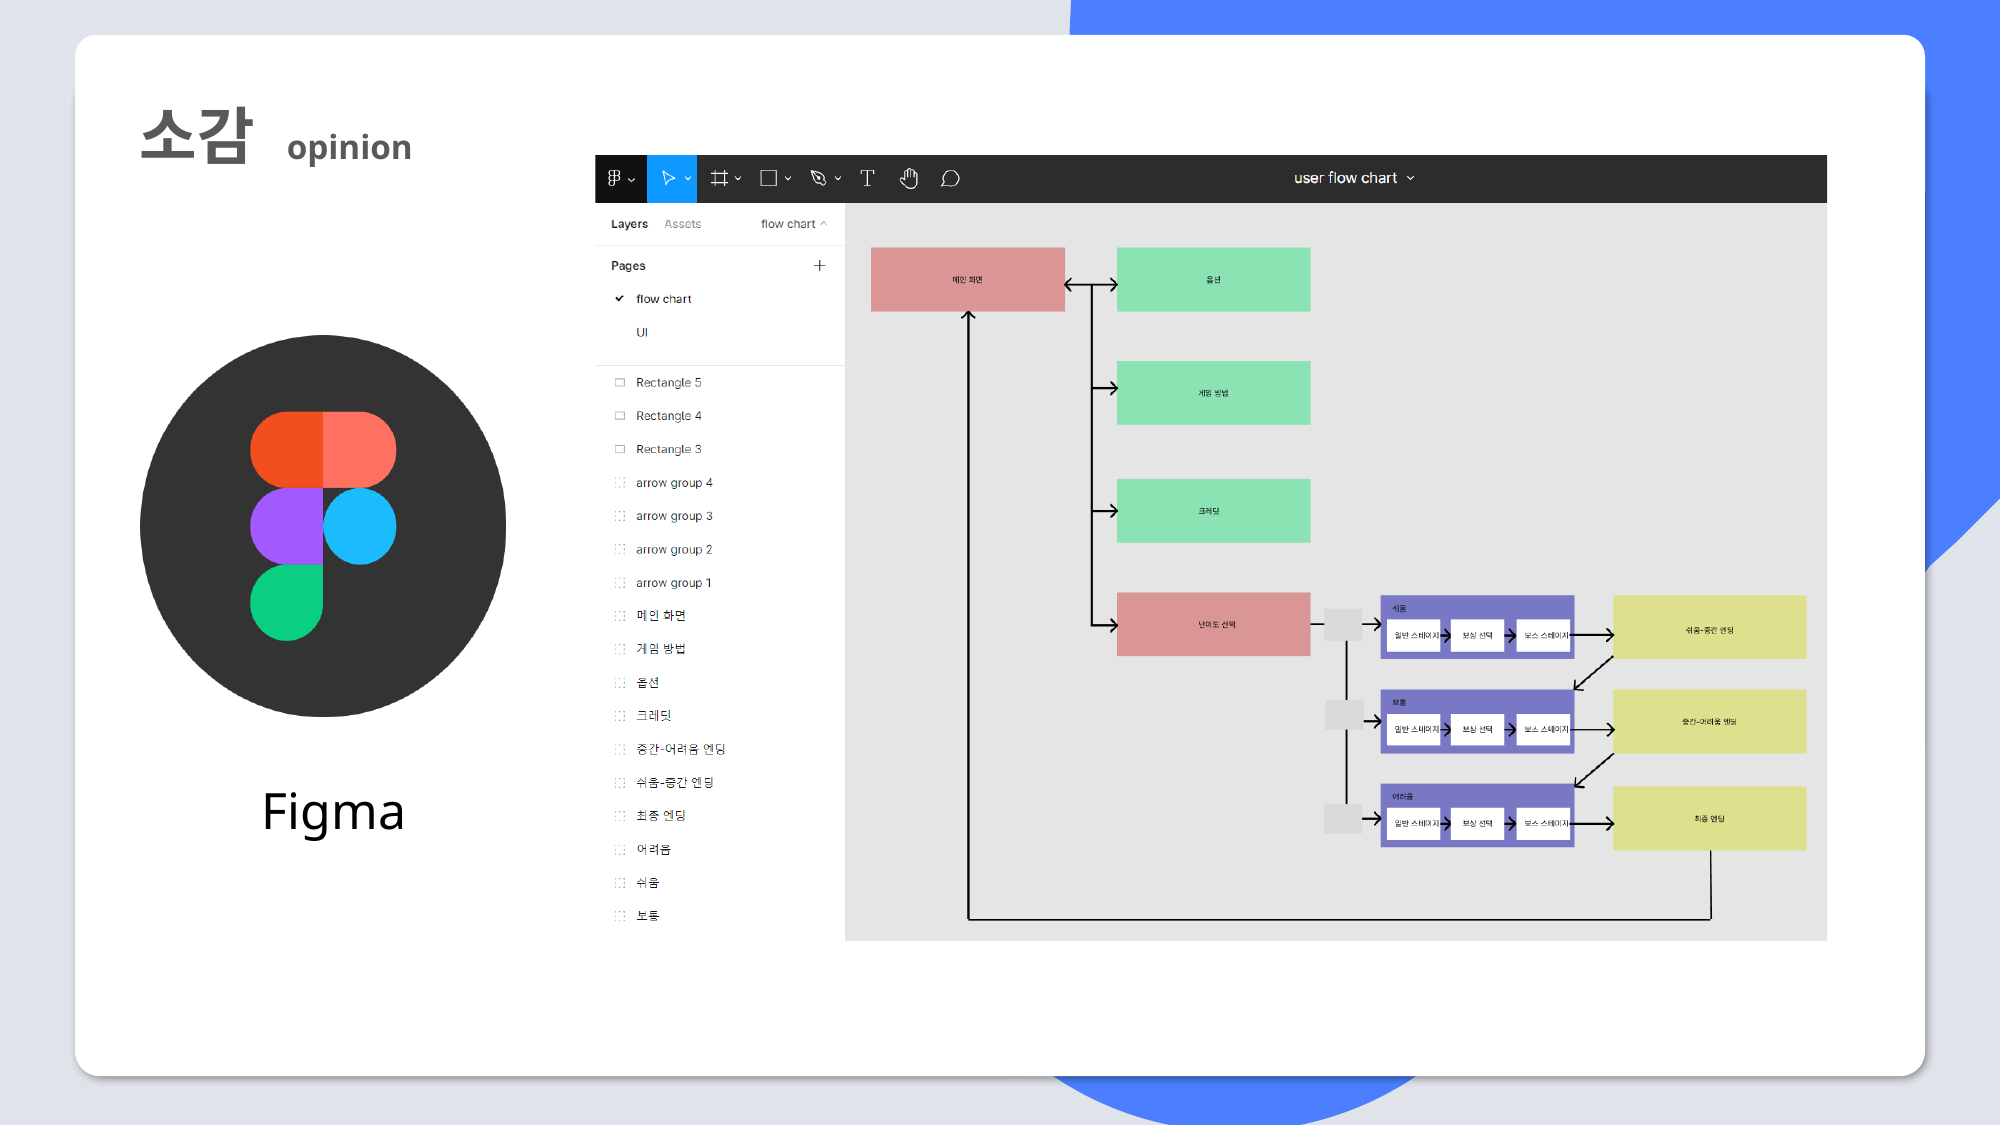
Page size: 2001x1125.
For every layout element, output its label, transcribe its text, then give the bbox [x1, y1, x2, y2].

text_box [1066, 1086, 1403, 1125]
text_box 소감 opinion [73, 33, 1927, 193]
text_box [1068, 0, 2000, 563]
picture [595, 155, 1828, 941]
text_box [73, 193, 1927, 1078]
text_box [140, 335, 506, 848]
